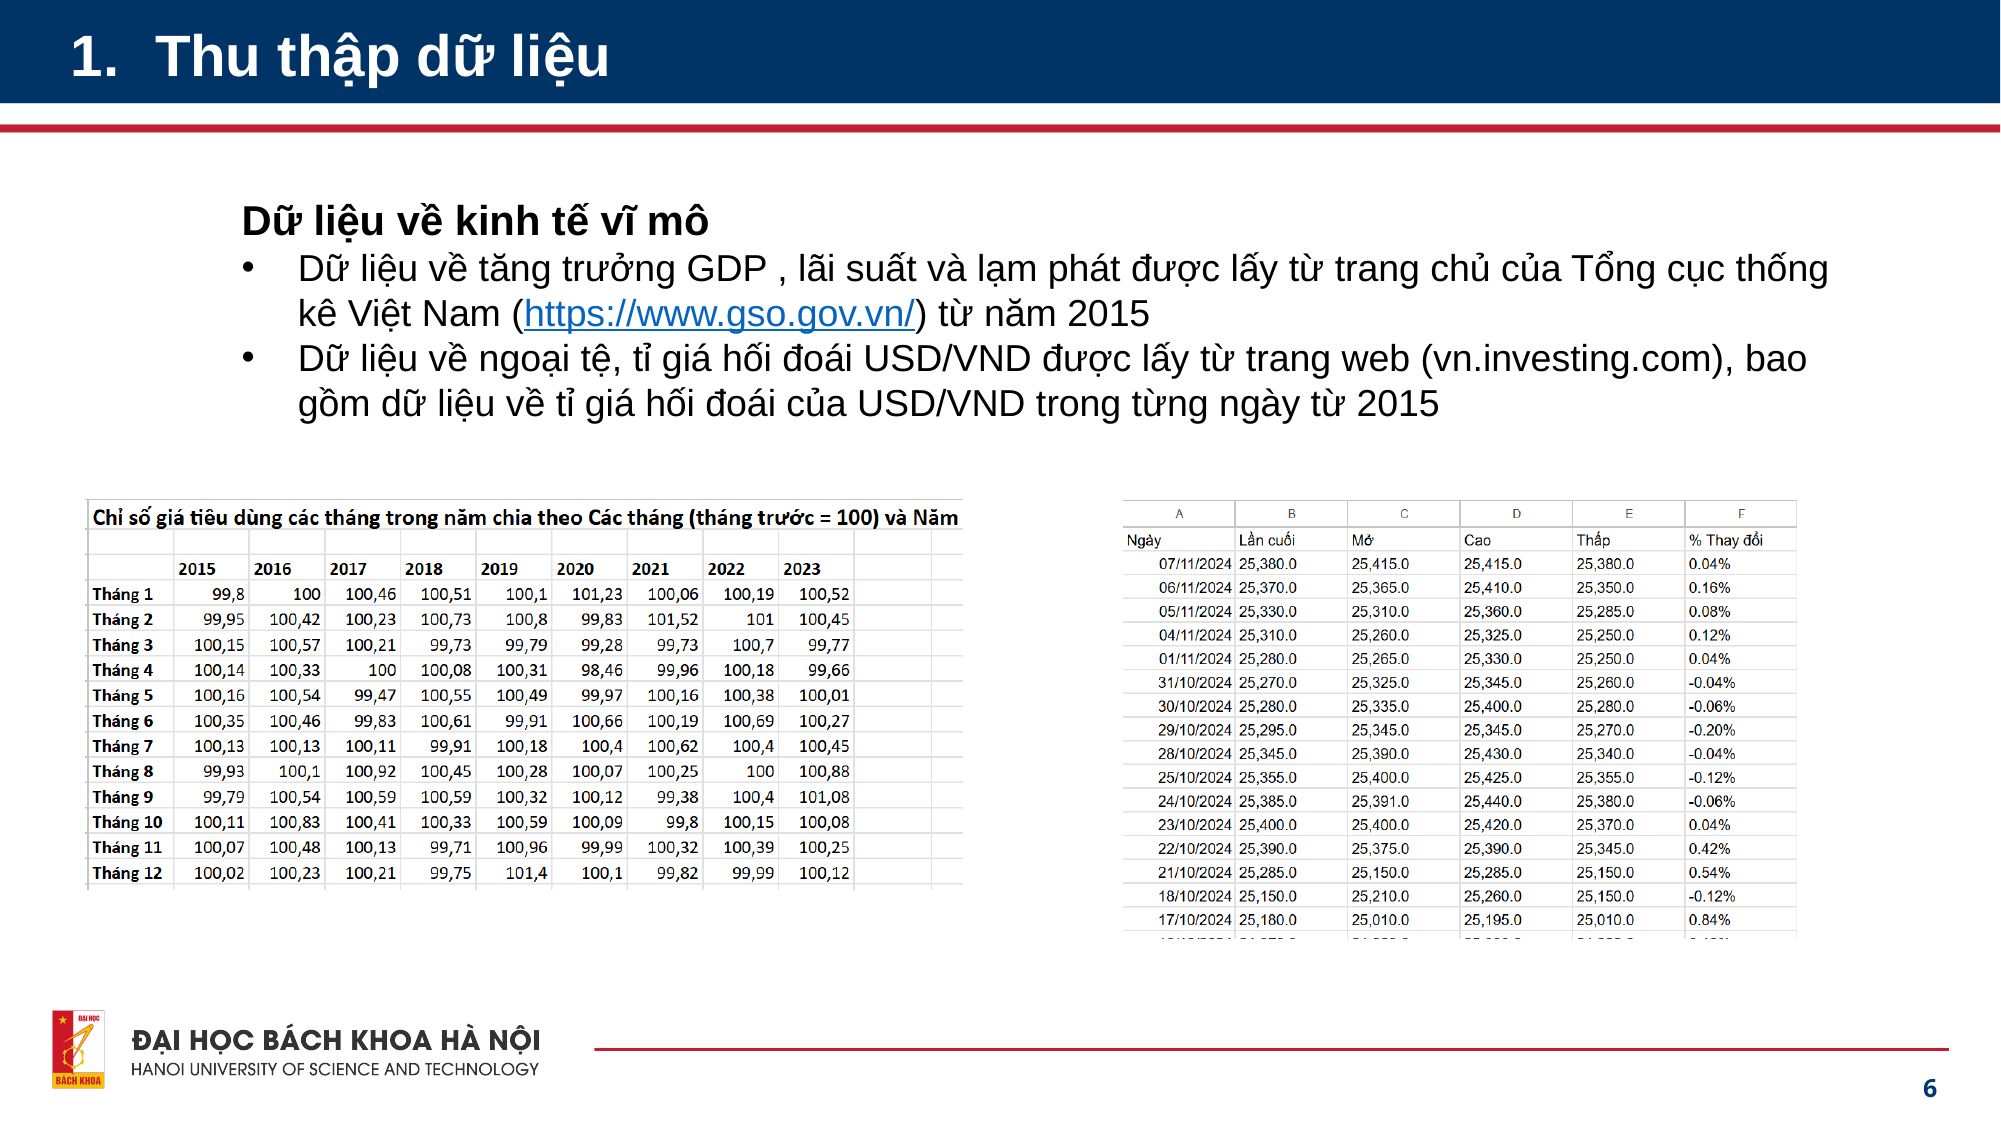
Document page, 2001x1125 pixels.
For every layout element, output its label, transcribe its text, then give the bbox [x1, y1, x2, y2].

picture [0, 0, 2001, 1125]
slide_number 6 [1502, 1065, 1953, 1125]
title Thu thập dữ liệu [55, 18, 1945, 90]
text_box Dữ liệu về kinh tế vĩ mô Dữ liệu về tăng trưởng GDP , lãi suất và lạm phát được lấy từ trang chủ của Tổng cục thống kê Việt Nam (https://www.gso.gov.vn/) từ năm 2015 Dữ liệu về ngoại tệ, tỉ giá hối đoái USD/VND được lấy từ trang web (vn.investing.com), bao gồm dữ liệu về tỉ giá hối đoái của USD/VND trong từng ngày từ 2015 [226, 136, 1862, 432]
